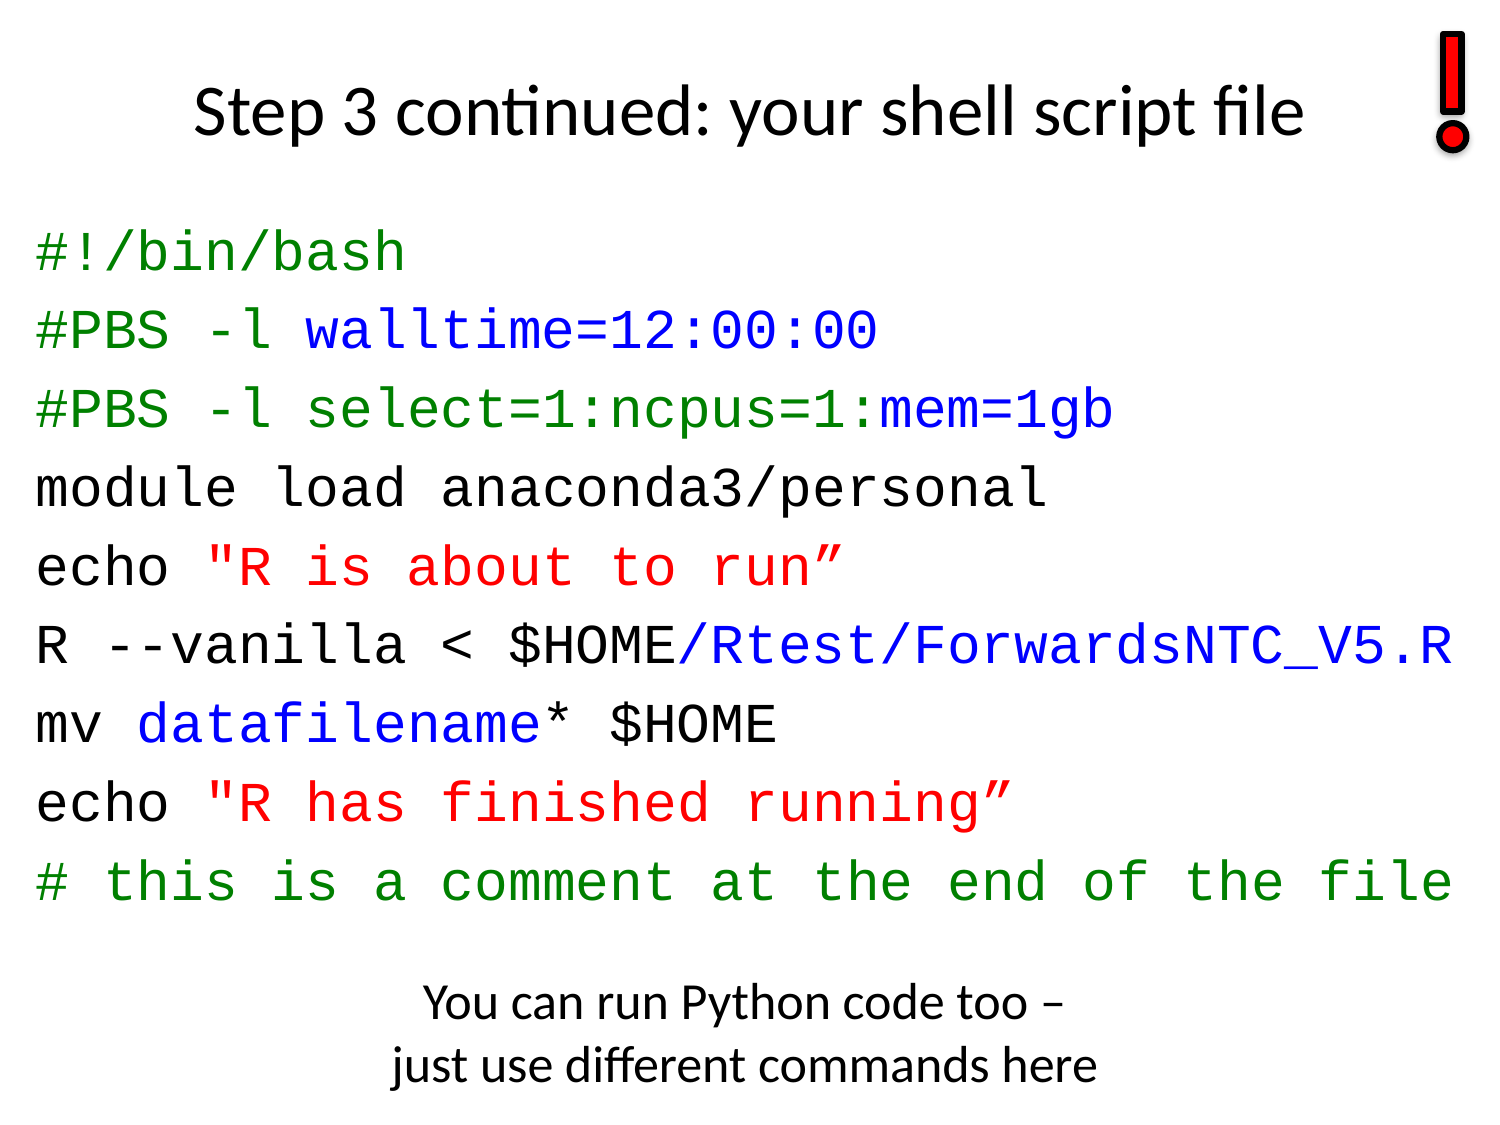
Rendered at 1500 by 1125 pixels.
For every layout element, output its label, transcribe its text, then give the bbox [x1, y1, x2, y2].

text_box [1439, 33, 1467, 151]
text_box You can run Python code too – just use different commands here [103, 960, 1398, 1100]
title Step 3 continued: your shell script file [0, 12, 1500, 201]
list #!/bin/bash #PBS -l walltime=12:00:00 #PBS -l select=1:ncpus=1:mem=1gb module load anaconda3/personal echo "R is about to run” R --vanilla < $HOME/Rtest/ForwardsNTC_V5.R mv datafilename* $HOME echo "R has finished running” # this is a comment at the end of the file [20, 206, 1474, 1048]
